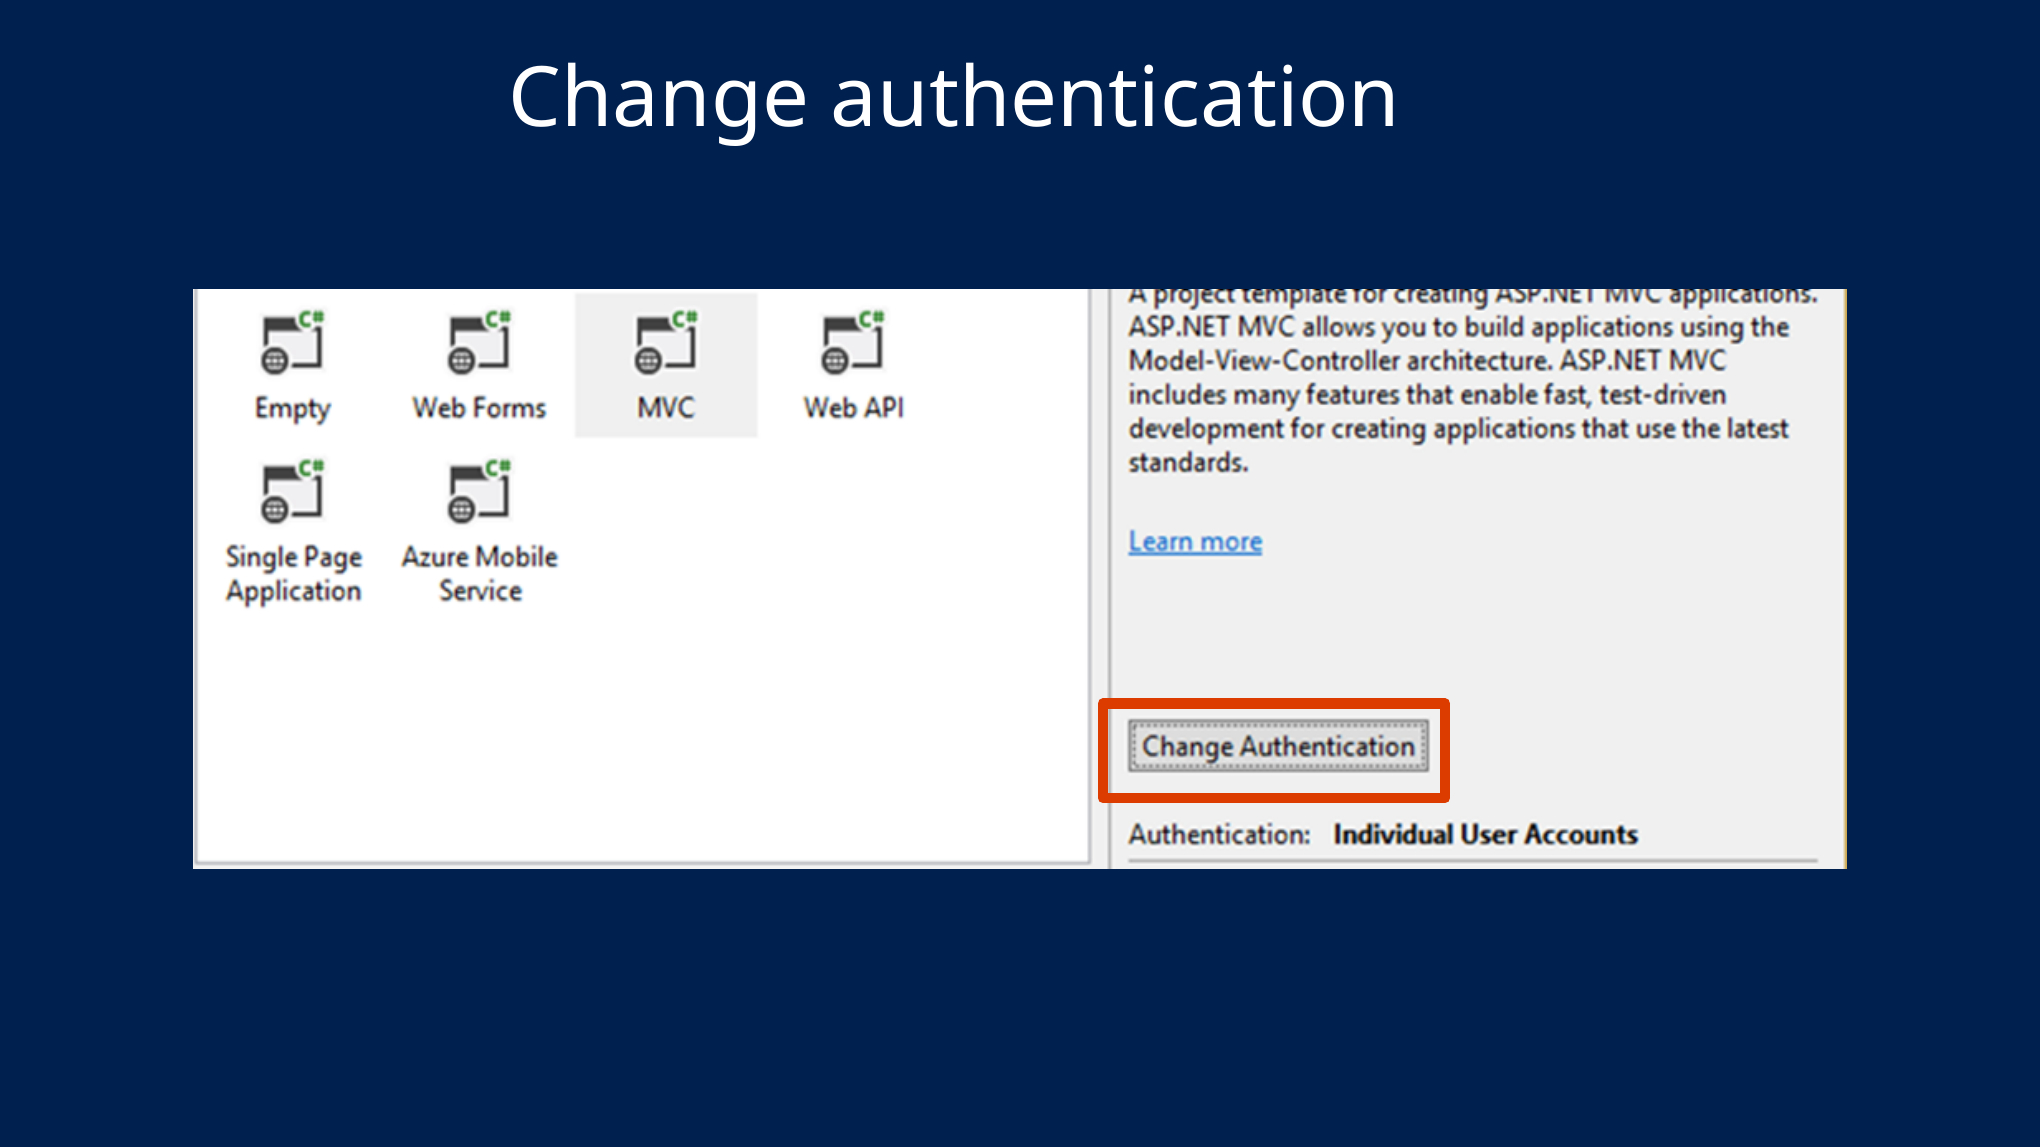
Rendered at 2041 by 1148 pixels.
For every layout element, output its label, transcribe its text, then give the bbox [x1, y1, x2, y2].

picture [192, 289, 1848, 870]
text_box Change authentication [264, 30, 1647, 169]
